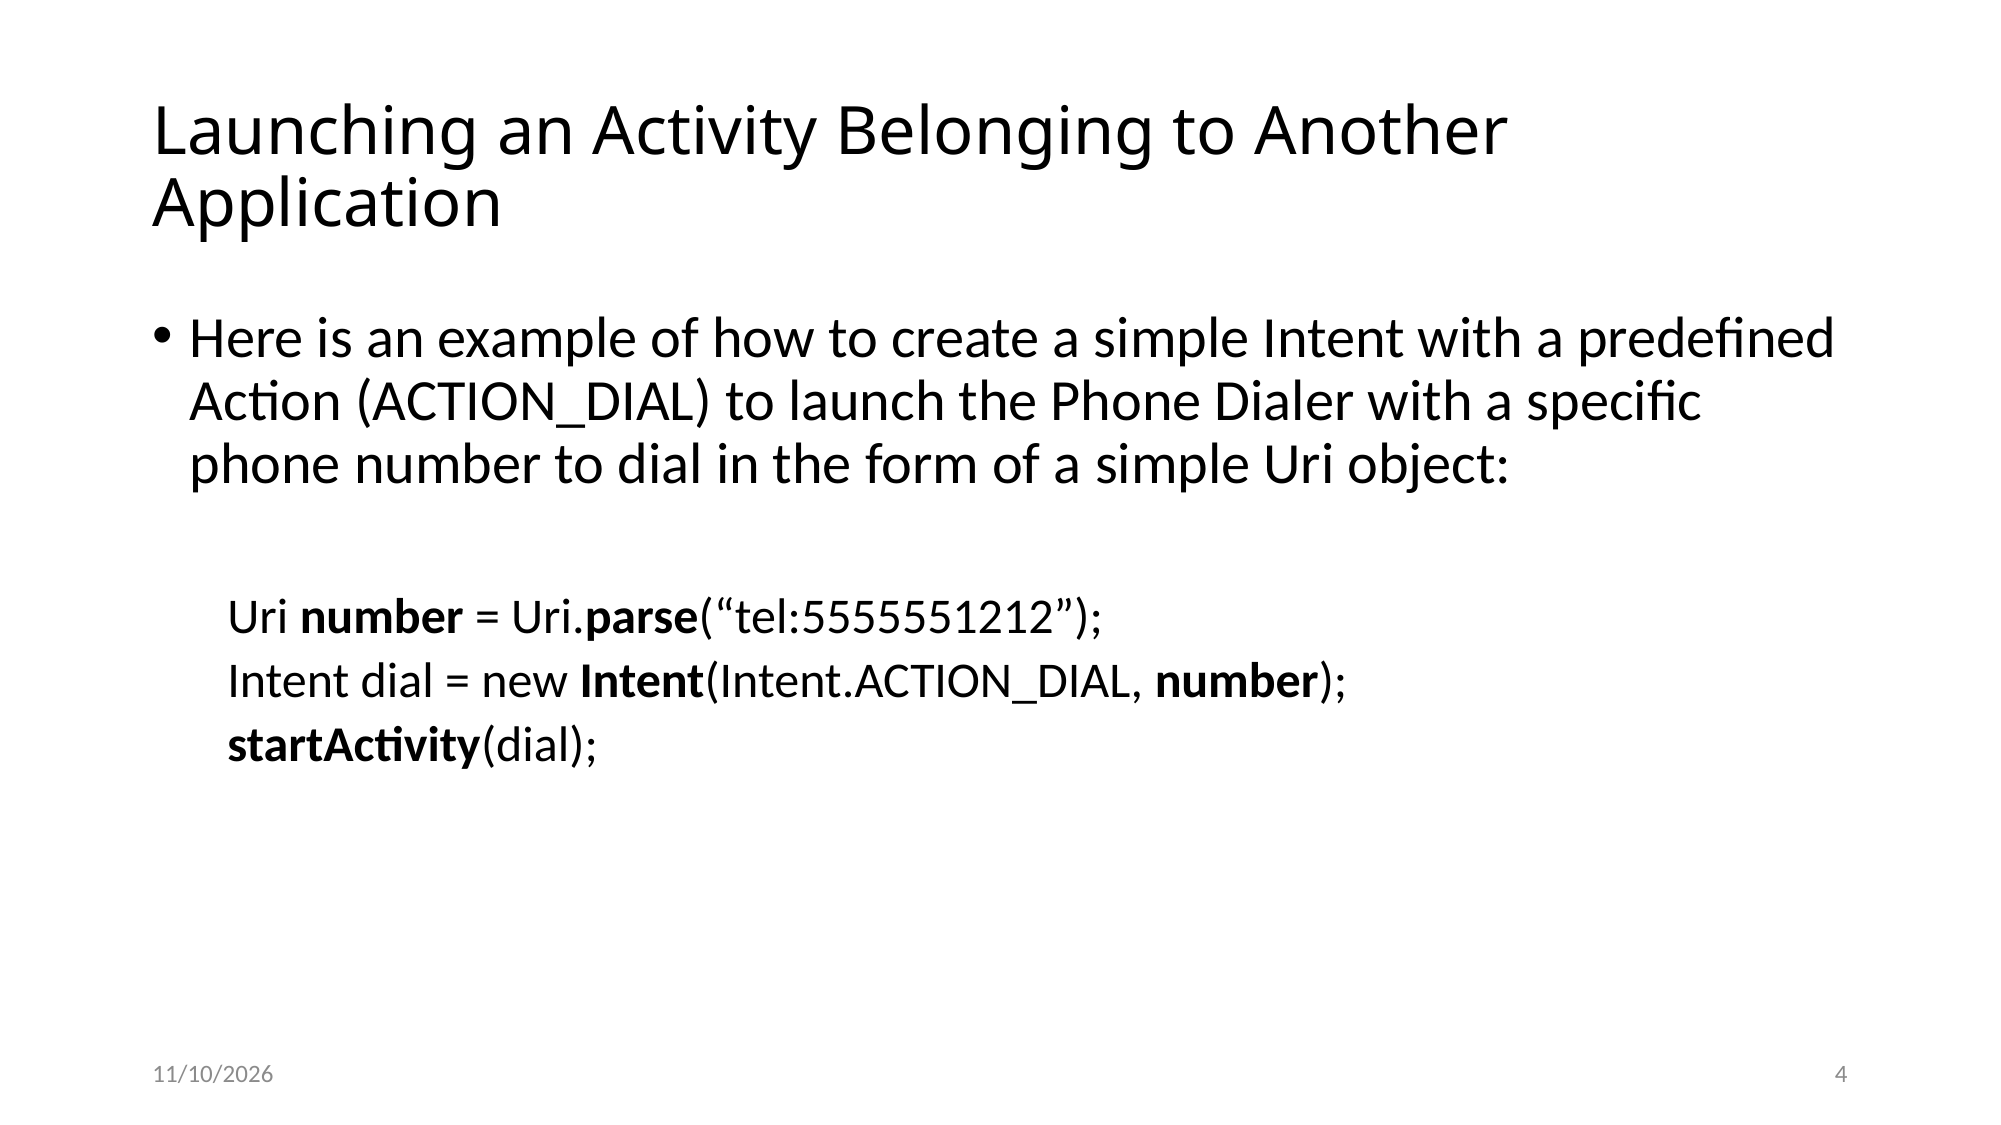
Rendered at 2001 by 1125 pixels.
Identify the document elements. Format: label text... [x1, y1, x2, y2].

slide_number 4 [1412, 1042, 1863, 1103]
list Here is an example of how to create a simple Intent with a predefined Action (ACTION_DIAL) to launch the Phone Dialer with a specific phone number to dial in the form of a simple Uri object: Uri number = Uri.parse(“tel:5555551212”); Intent dial = new Intent(Intent.ACTION_DIAL, number); startActivity(dial); [137, 299, 1863, 1014]
title Launching an Activity Belonging to Another Application [137, 59, 1863, 278]
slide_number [137, 1042, 588, 1103]
